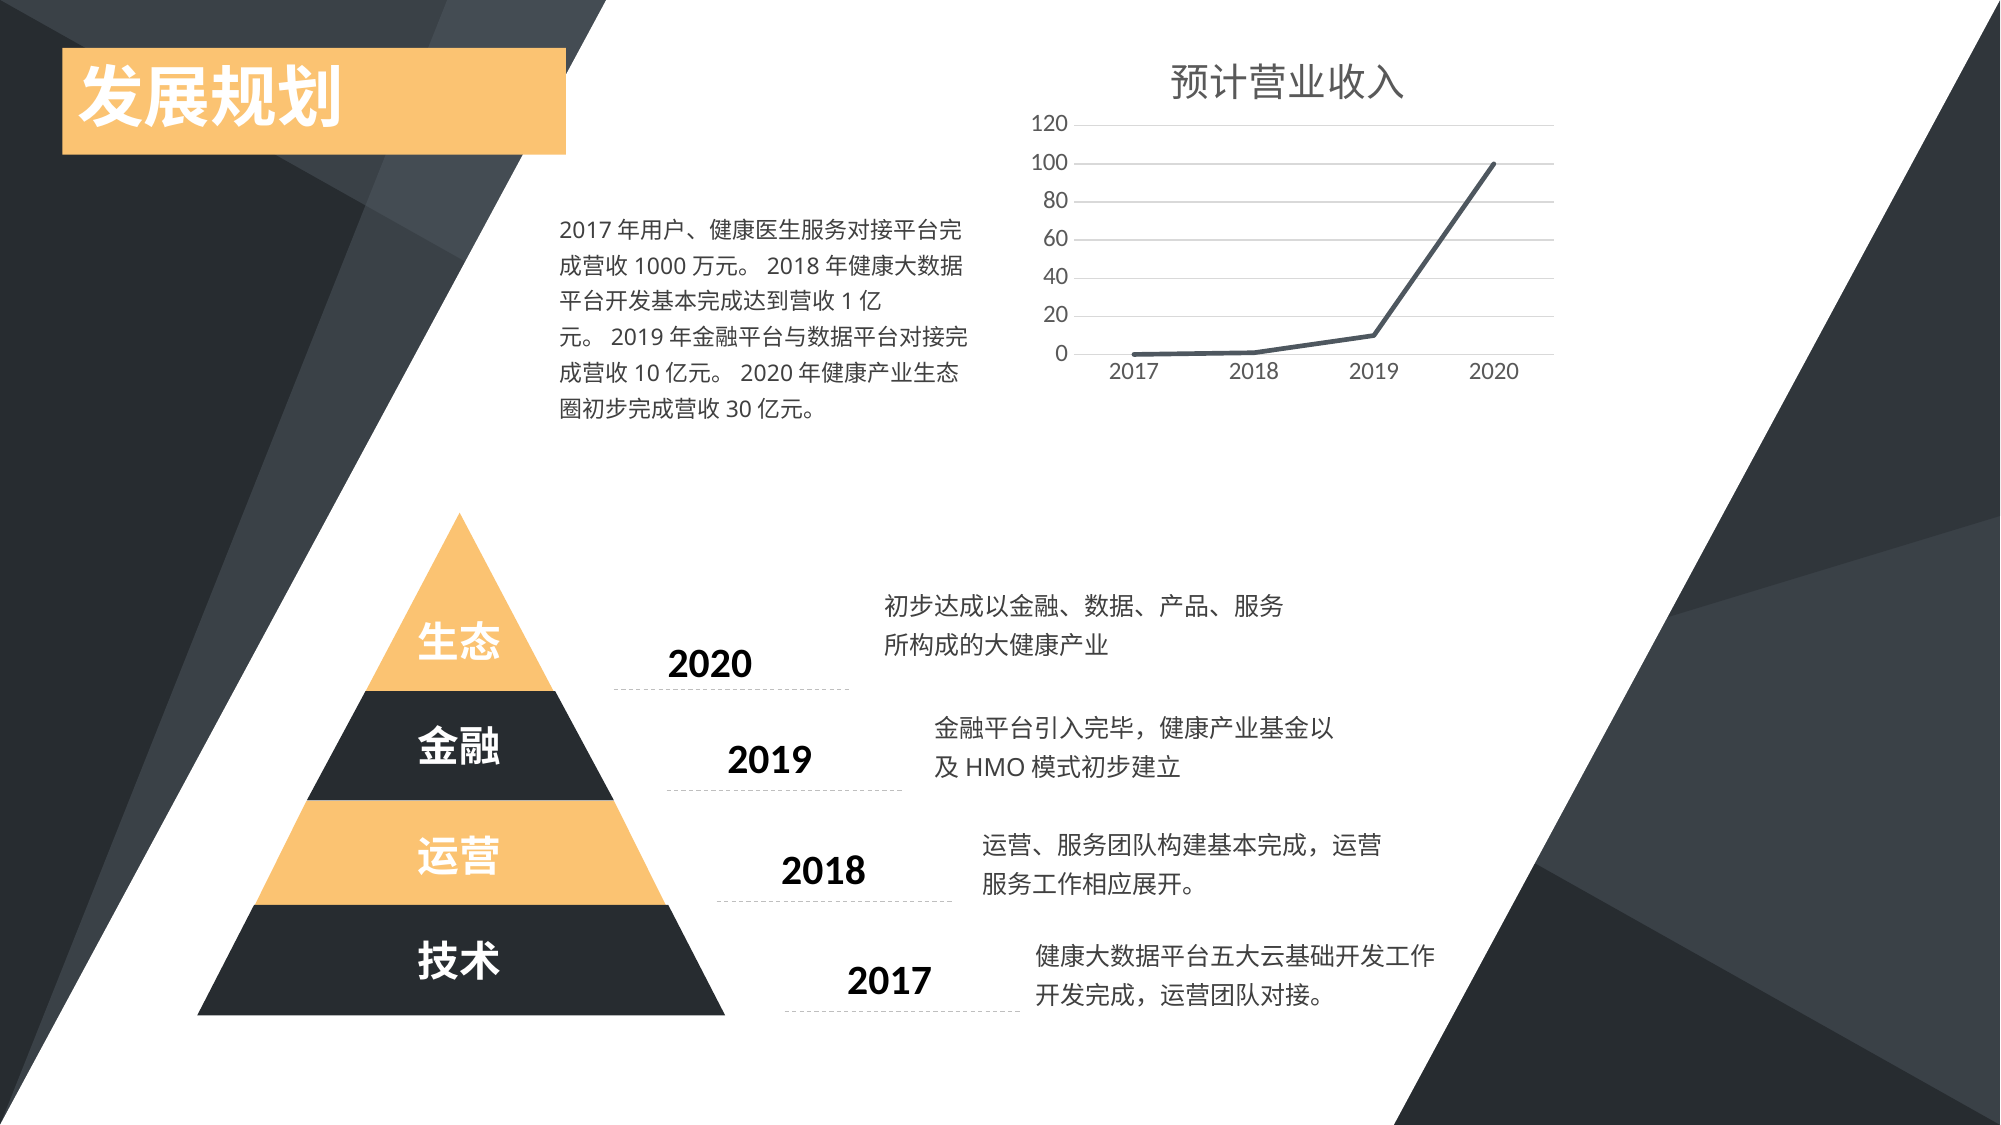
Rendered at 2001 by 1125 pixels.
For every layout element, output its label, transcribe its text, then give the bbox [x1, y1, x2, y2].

text_box 2017年用户、健康医生服务对接平台完成营收1000万元。2018年健康大数据平台开发基本完成达到营收1亿元。2019年金融平台与数据平台对接完成营收10亿元。2020年健康产业生态圈初步完成营收30亿元。 [544, 200, 989, 430]
text_box 金融 [403, 712, 523, 778]
text_box 金融平台引入完毕，健康产业基金以及HMO模式初步建立 [919, 696, 1364, 789]
text_box 生态 [403, 608, 523, 673]
text_box [195, 903, 727, 1017]
text_box [365, 617, 555, 690]
text_box [408, 510, 512, 608]
text_box 运营 [403, 821, 523, 887]
text_box [306, 690, 615, 799]
text_box 2018 [766, 835, 887, 901]
list 发展规划 [62, 47, 566, 155]
text_box 2017 [832, 945, 952, 1010]
text_box [254, 799, 666, 903]
text_box 运营、服务团队构建基本完成，运营服务工作相应展开。 [968, 812, 1413, 906]
chart [999, 23, 1577, 424]
text_box 2020 [652, 628, 773, 689]
text_box 健康大数据平台五大云基础开发工作开发完成，运营团队对接。 [1020, 924, 1465, 1018]
text_box 技术 [403, 927, 523, 992]
text_box 初步达成以金融、数据、产品、服务所构成的大健康产业 [869, 574, 1314, 667]
text_box 2019 [712, 724, 833, 790]
